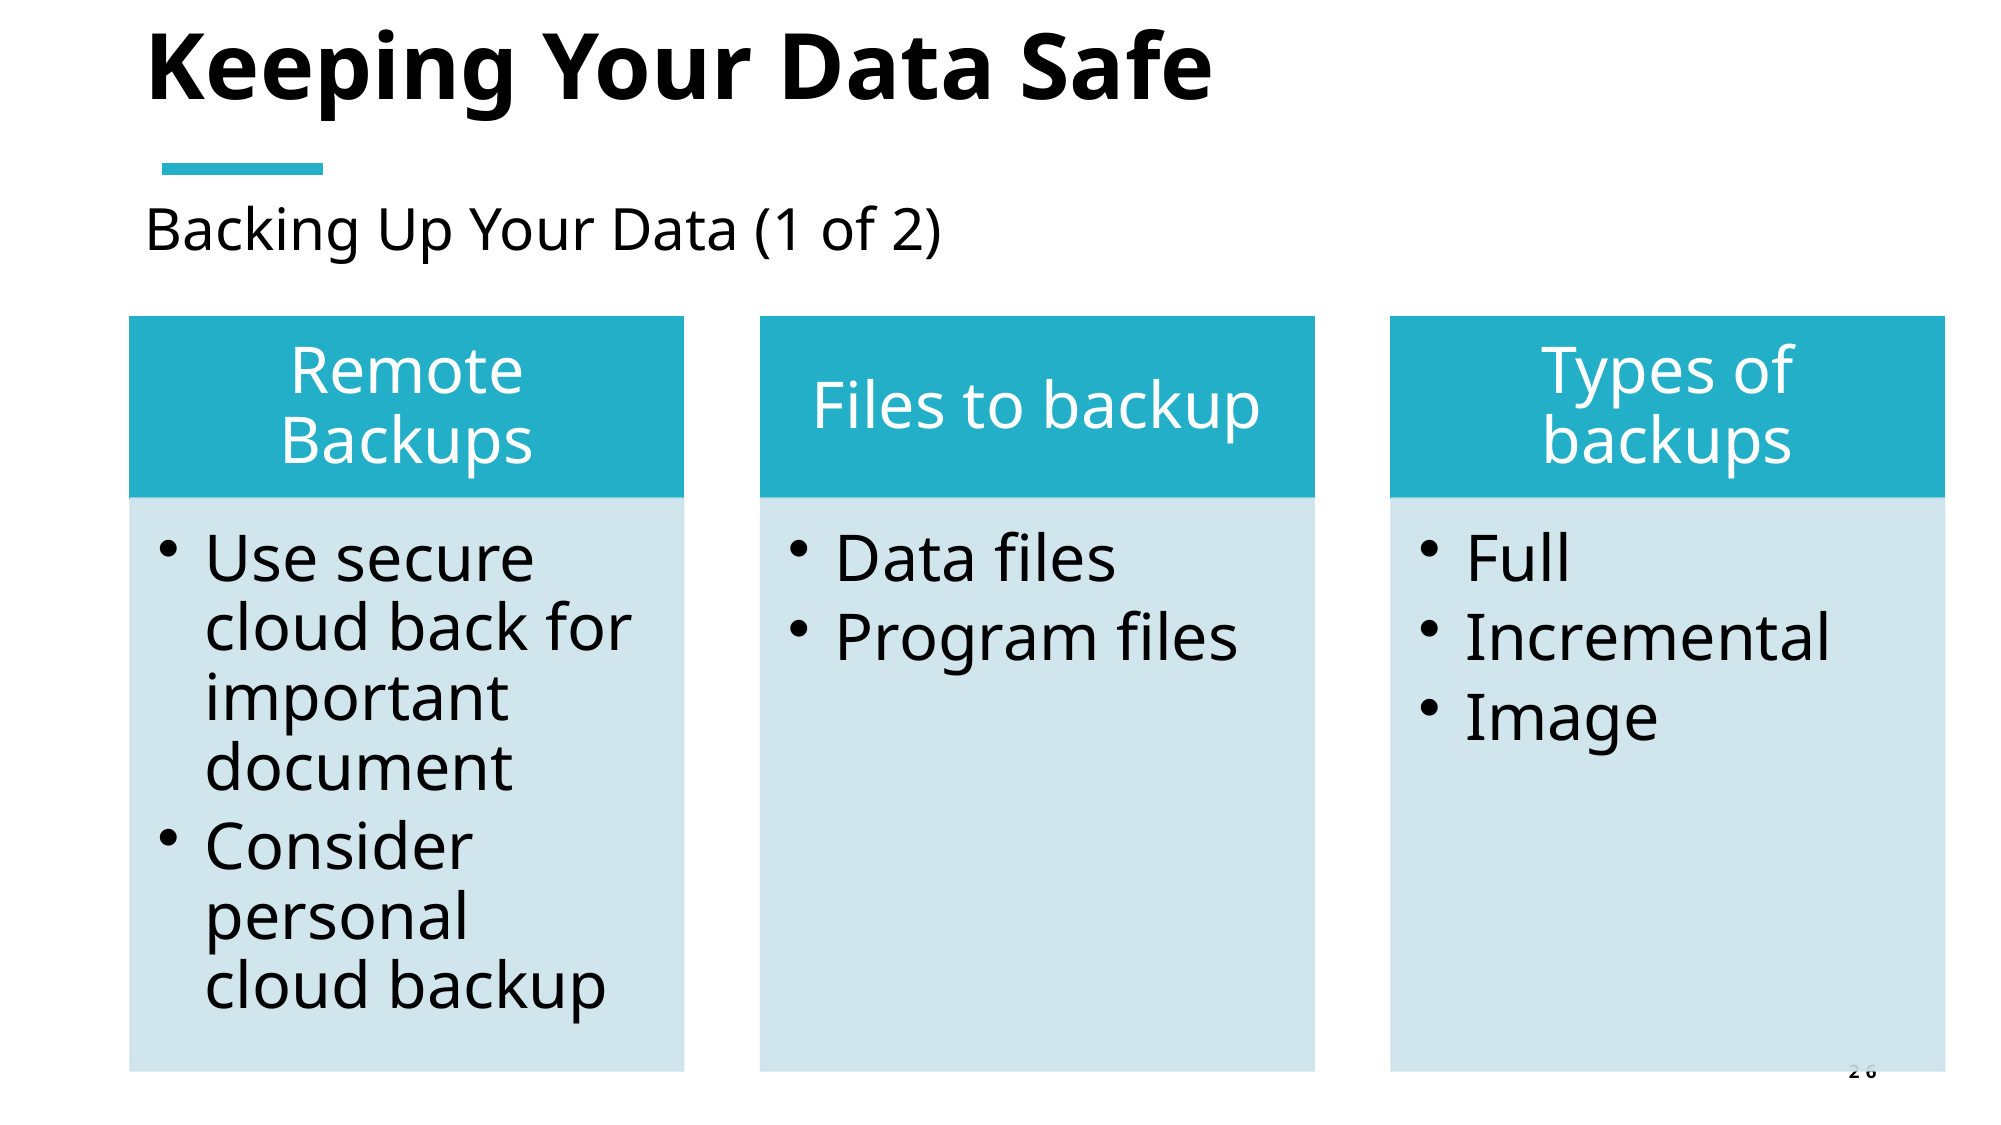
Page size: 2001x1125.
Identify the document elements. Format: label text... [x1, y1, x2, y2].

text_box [129, 314, 1945, 1073]
title Keeping Your Data Safe Backing Up Your Data (1 of 2) [129, 0, 1750, 263]
slide_number 26 [1772, 1073, 1892, 1103]
